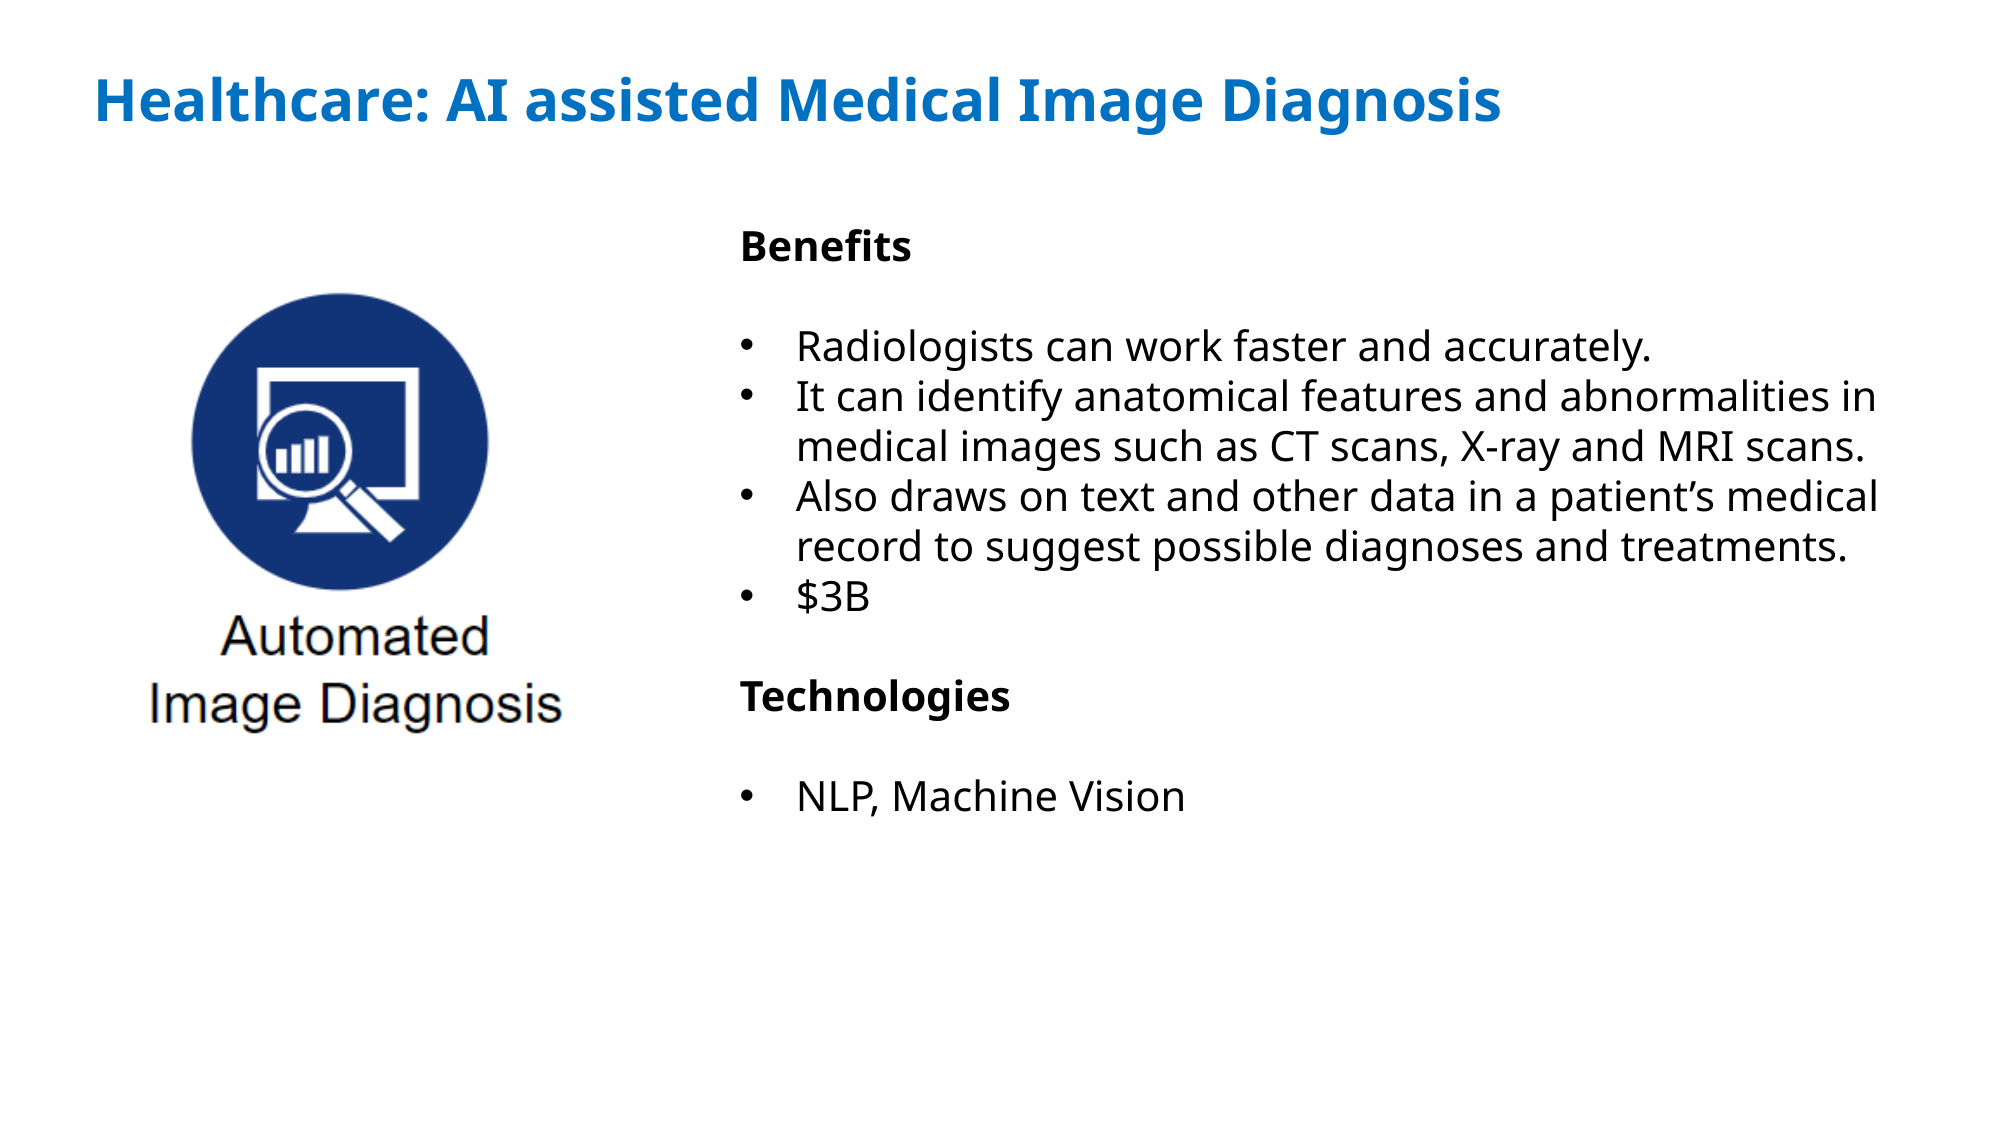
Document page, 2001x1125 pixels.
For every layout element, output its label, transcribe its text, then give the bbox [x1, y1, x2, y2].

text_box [79, 264, 614, 782]
text_box Benefits Radiologists can work faster and accurately. It can identify anatomical features and abnormalities in medical images such as CT scans, X-ray and MRI scans. Also draws on text and other data in a patient’s medical record to suggest possible diagnoses and treatments. $3B Technologies NLP, Machine Vision [724, 212, 1942, 828]
text_box Healthcare: AI assisted Medical Image Diagnosis [79, 55, 1878, 141]
